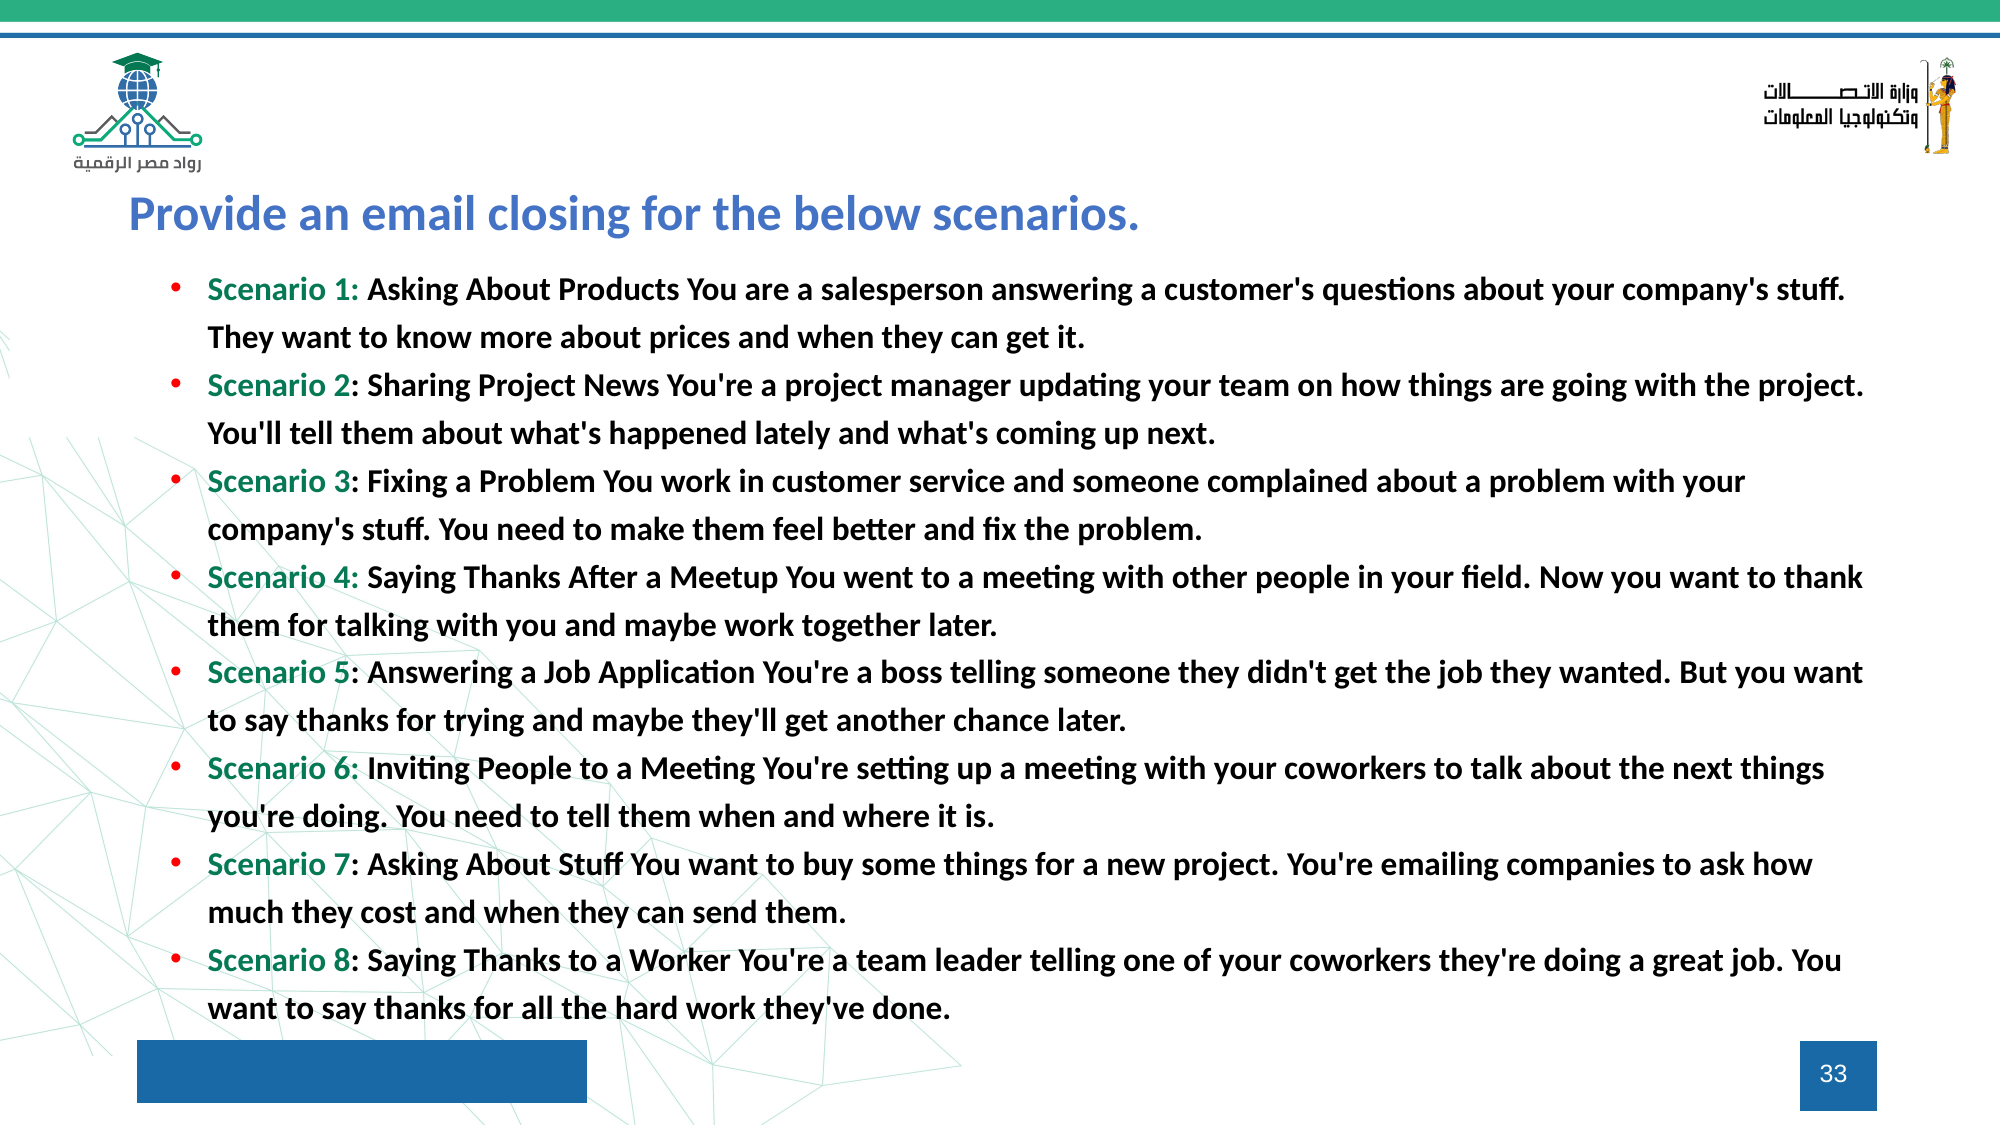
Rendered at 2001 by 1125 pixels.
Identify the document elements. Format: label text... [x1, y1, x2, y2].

list Scenario 1: Asking About Products You are a salesperson answering a customer's questions about your company's stuff. They want to know more about prices and when they can get it. Scenario 2: Sharing Project News You're a project manager updating your team on how things are going with the project. You'll tell them about what's happened lately and what's coming up next. Scenario 3: Fixing a Problem You work in customer service and someone complained about a problem with your company's stuff. You need to make them feel better and fix the problem. Scenario 4: Saying Thanks After a Meetup You went to a meeting with other people in your field. Now you want to thank them for talking with you and maybe work together later. Scenario 5: Answering a Job Application You're a boss telling someone they didn't get the job they wanted. But you want to say thanks for trying and maybe they'll get another chance later. Scenario 6: Inviting People to a Meeting You're setting up a meeting with your coworkers to talk about the next things you're doing. You need to tell them when and where it is. Scenario 7: Asking About Stuff You want to buy some things for a new project. You're emailing companies to ask how much they cost and when they can send them. Scenario 8: Saying Thanks to a Worker You're a team leader telling one of your coworkers they're doing a great job. You want to say thanks for all the hard work they've done. [136, 252, 1887, 1005]
slide_number 33 [1412, 1042, 1863, 1103]
title Provide an email closing for the below scenarios. [113, 157, 1268, 271]
picture [0, 0, 2000, 1125]
